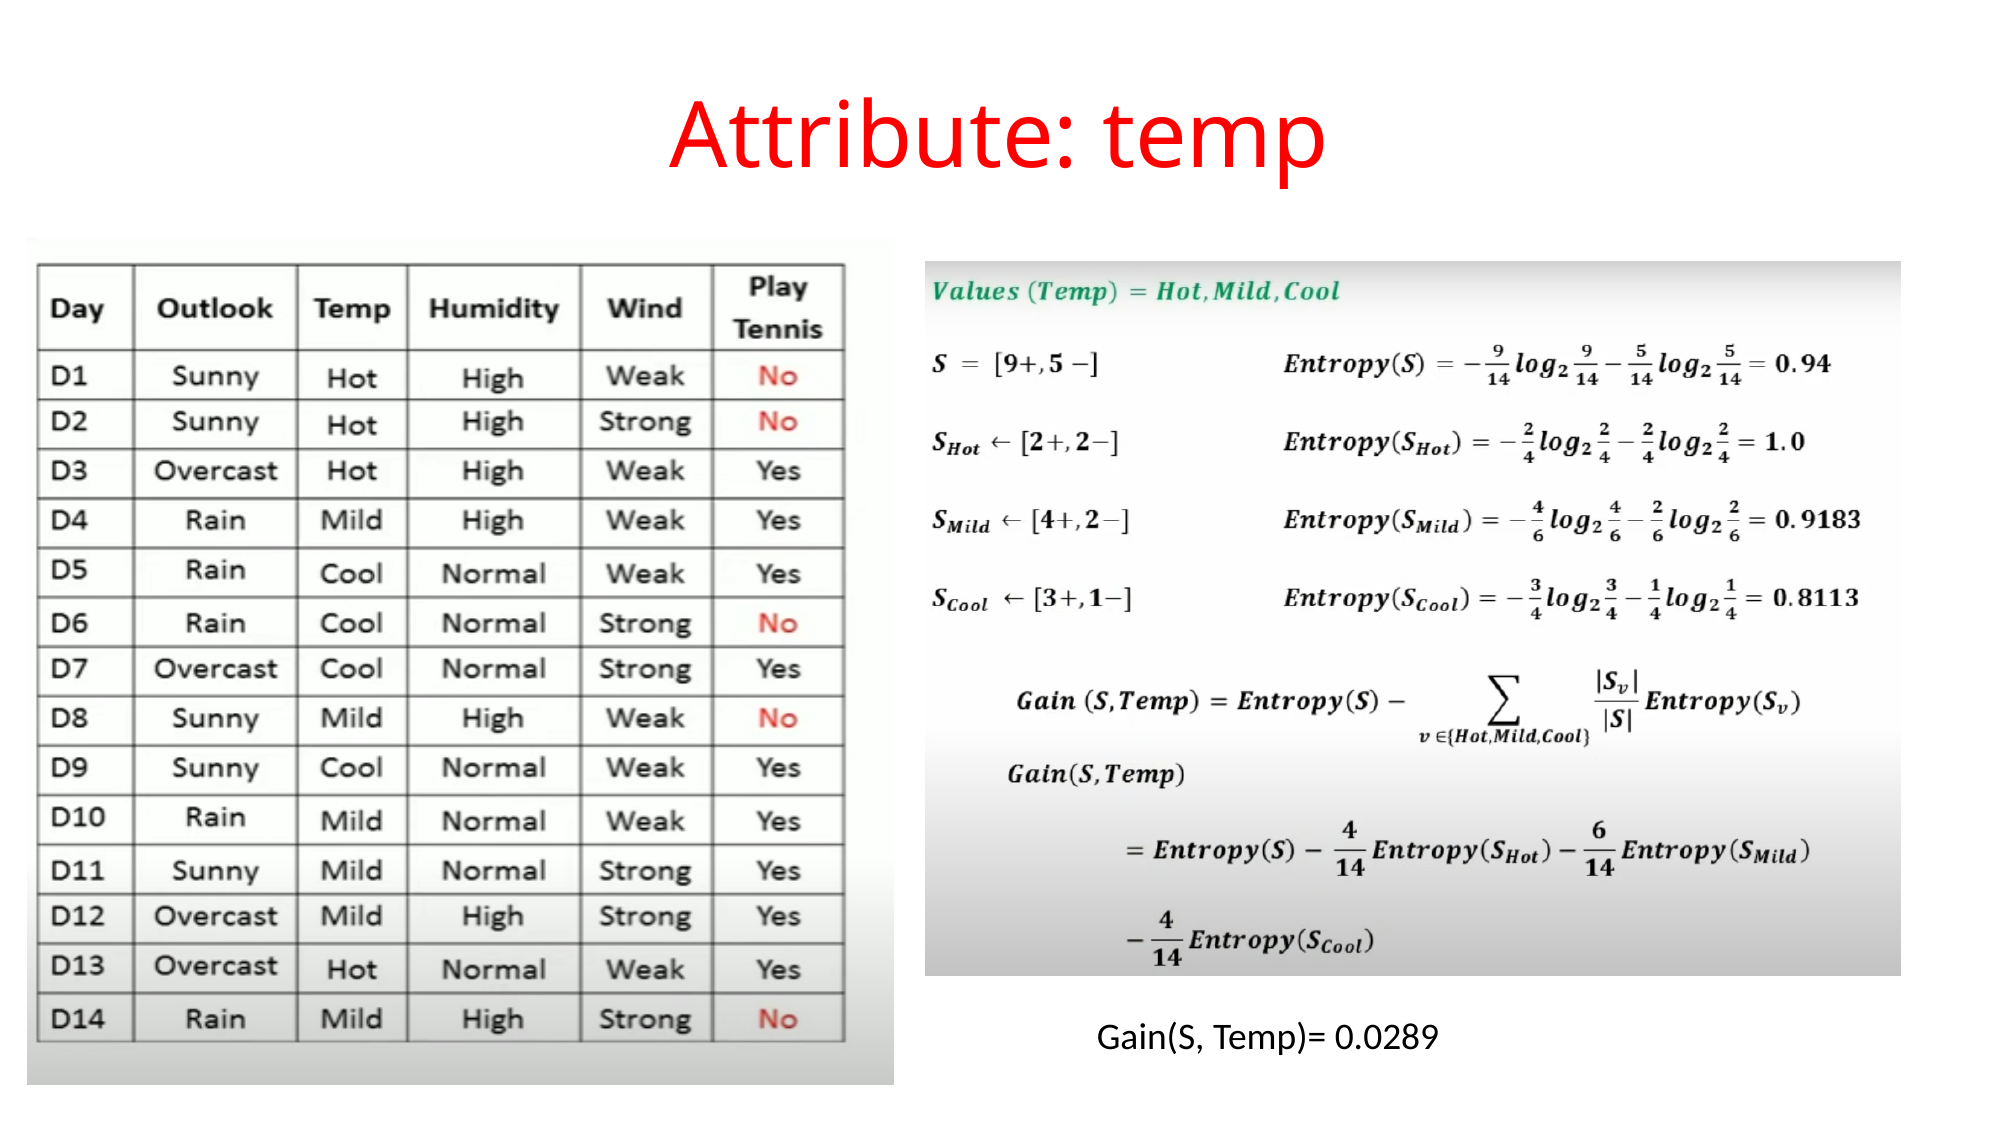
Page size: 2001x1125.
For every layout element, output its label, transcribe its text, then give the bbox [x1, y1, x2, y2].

text_box Gain(S, Temp)= 0.0289 [1082, 1004, 1616, 1065]
title Attribute: temp [137, 59, 1863, 217]
picture [27, 237, 894, 1085]
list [925, 261, 1901, 976]
